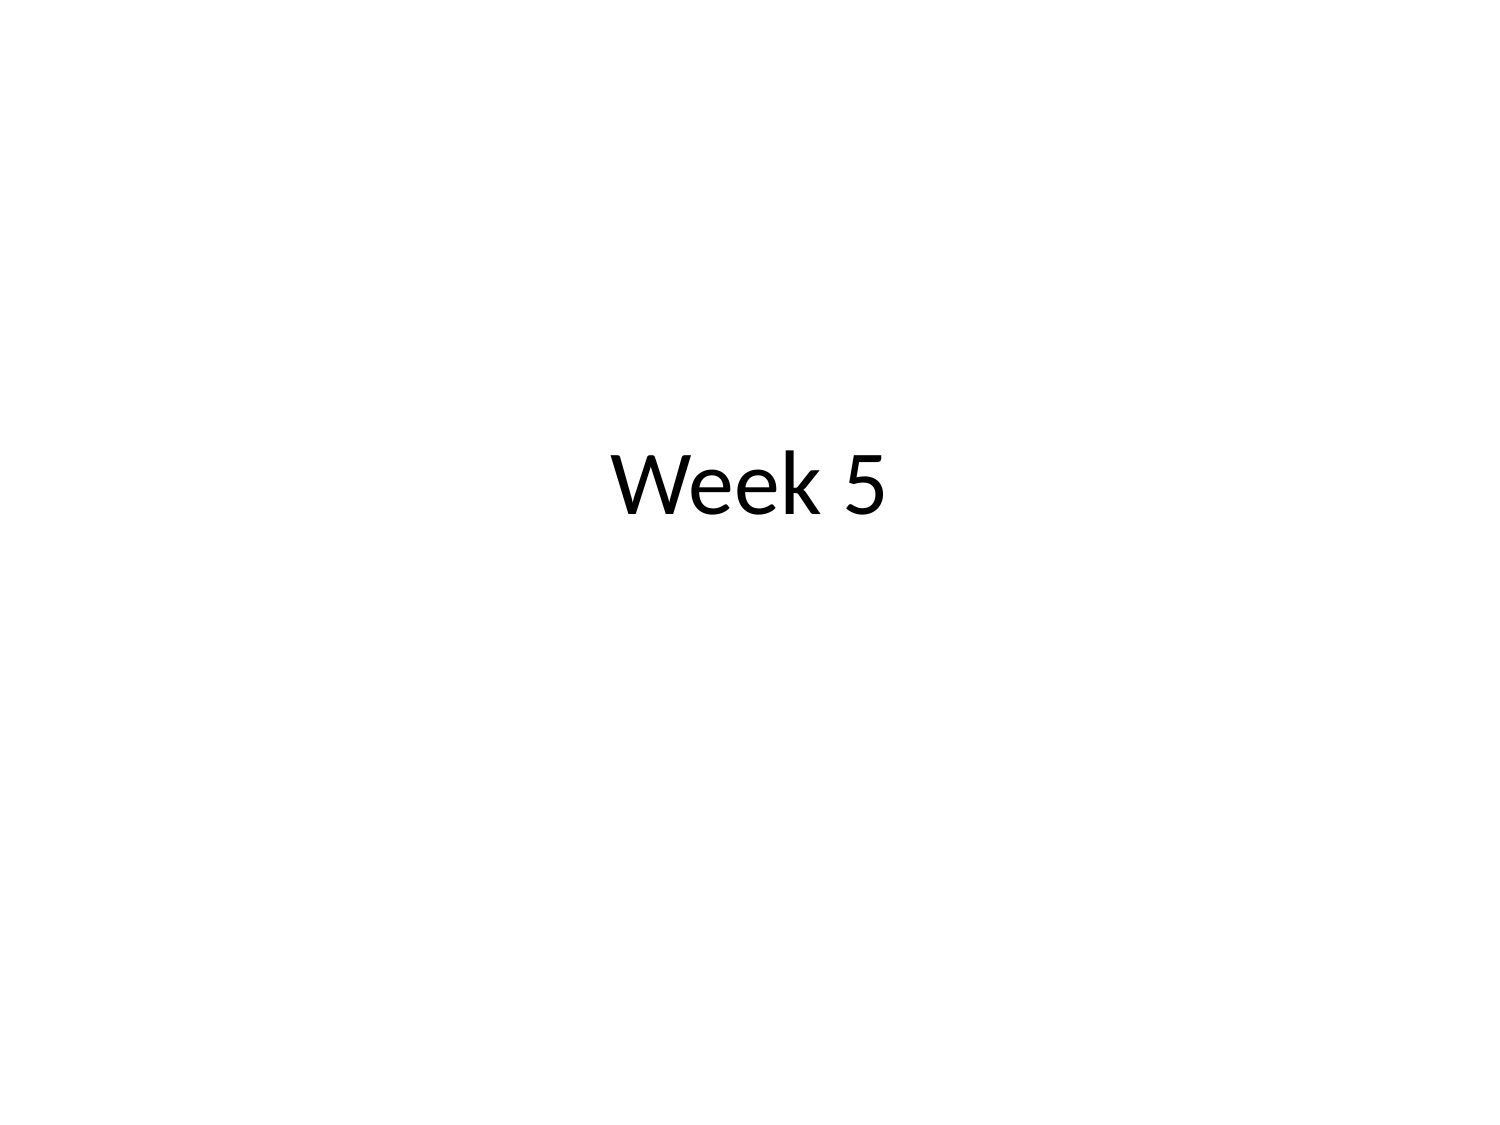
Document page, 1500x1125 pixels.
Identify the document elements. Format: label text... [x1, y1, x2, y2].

title Week 5 [75, 384, 1425, 572]
